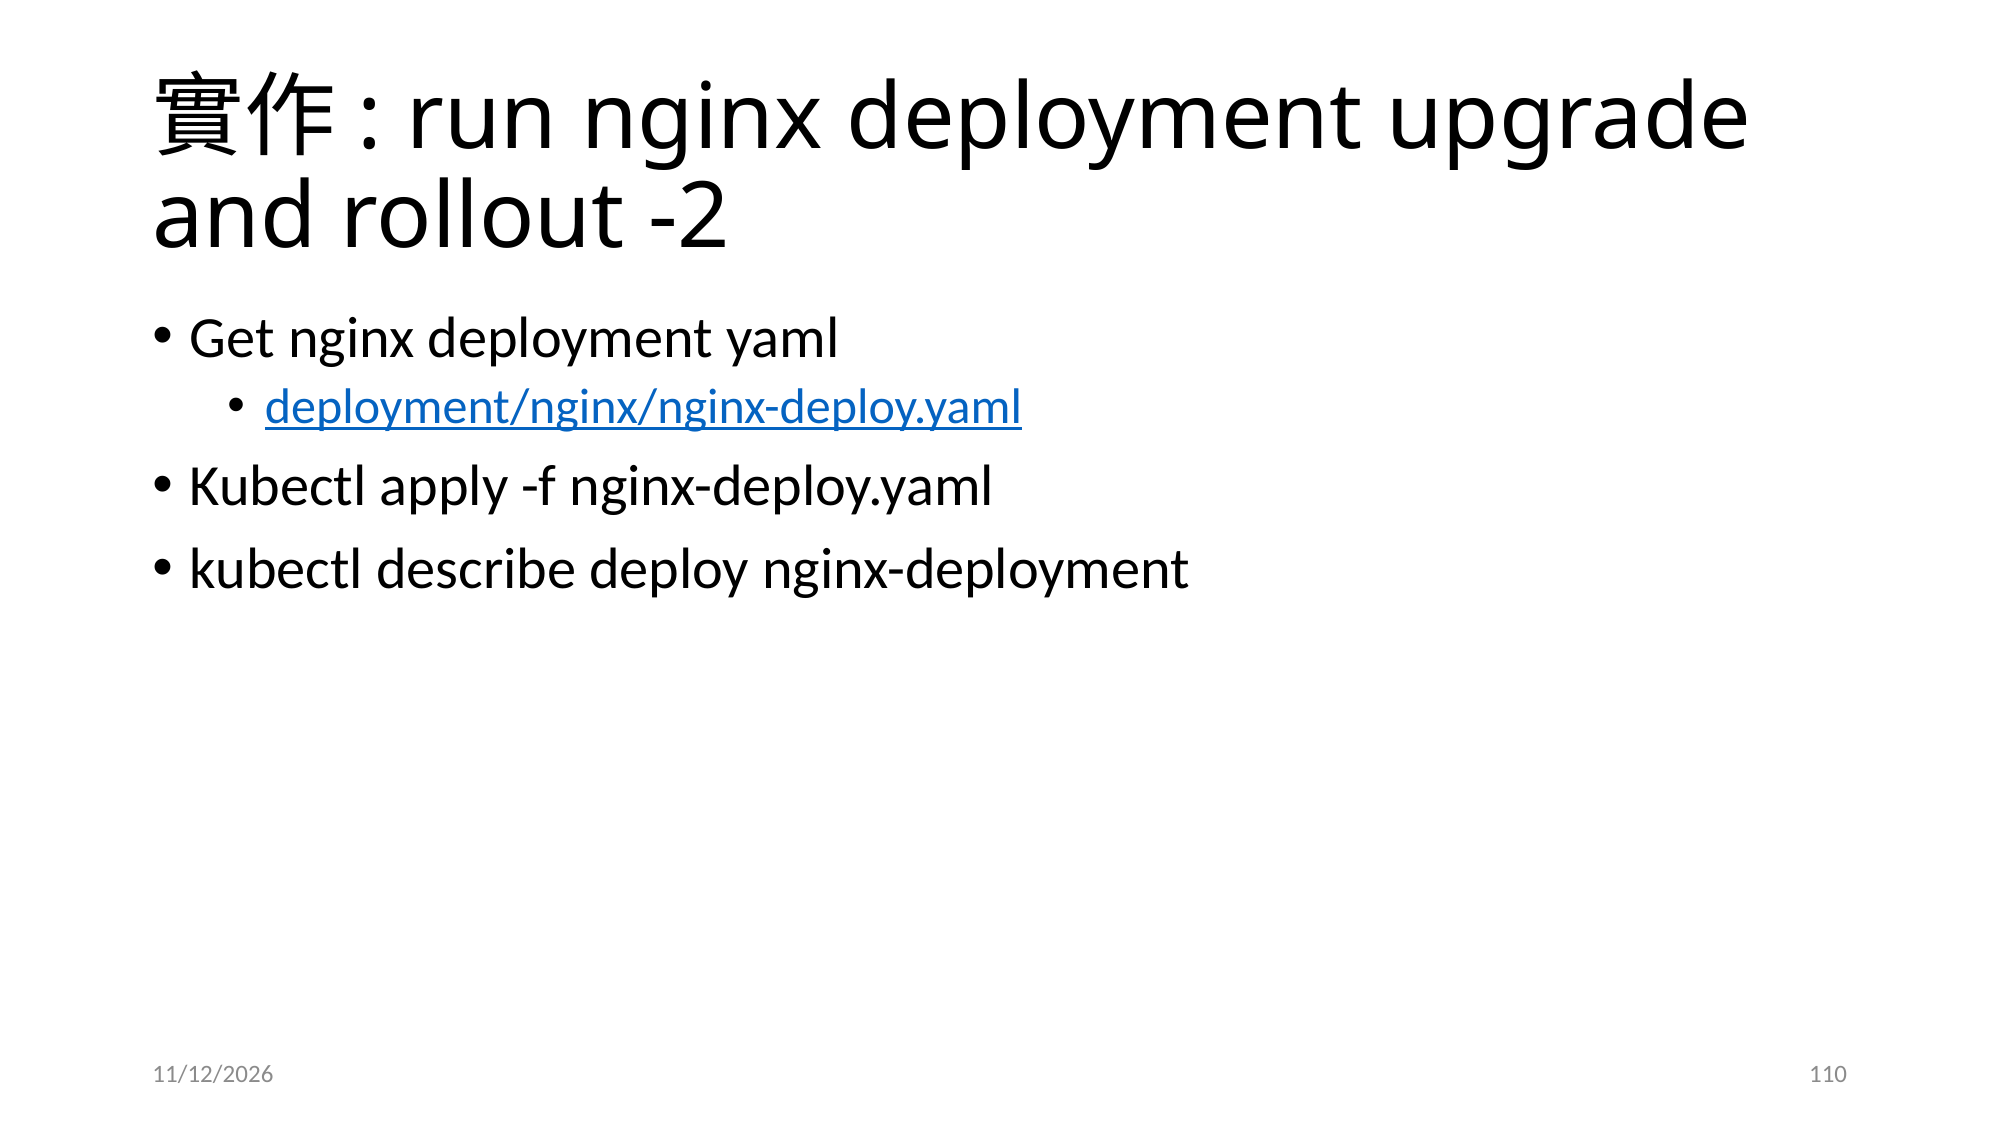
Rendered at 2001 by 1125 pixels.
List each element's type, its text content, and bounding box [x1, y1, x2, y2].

slide_number 110 [1412, 1042, 1863, 1103]
title 實作: run nginx deployment upgrade and rollout -2 [137, 59, 1863, 278]
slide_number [137, 1042, 588, 1103]
list Get nginx deployment yaml deployment/nginx/nginx-deploy.yaml Kubectl apply -f nginx-deploy.yaml kubectl describe deploy nginx-deployment [137, 299, 1863, 1014]
